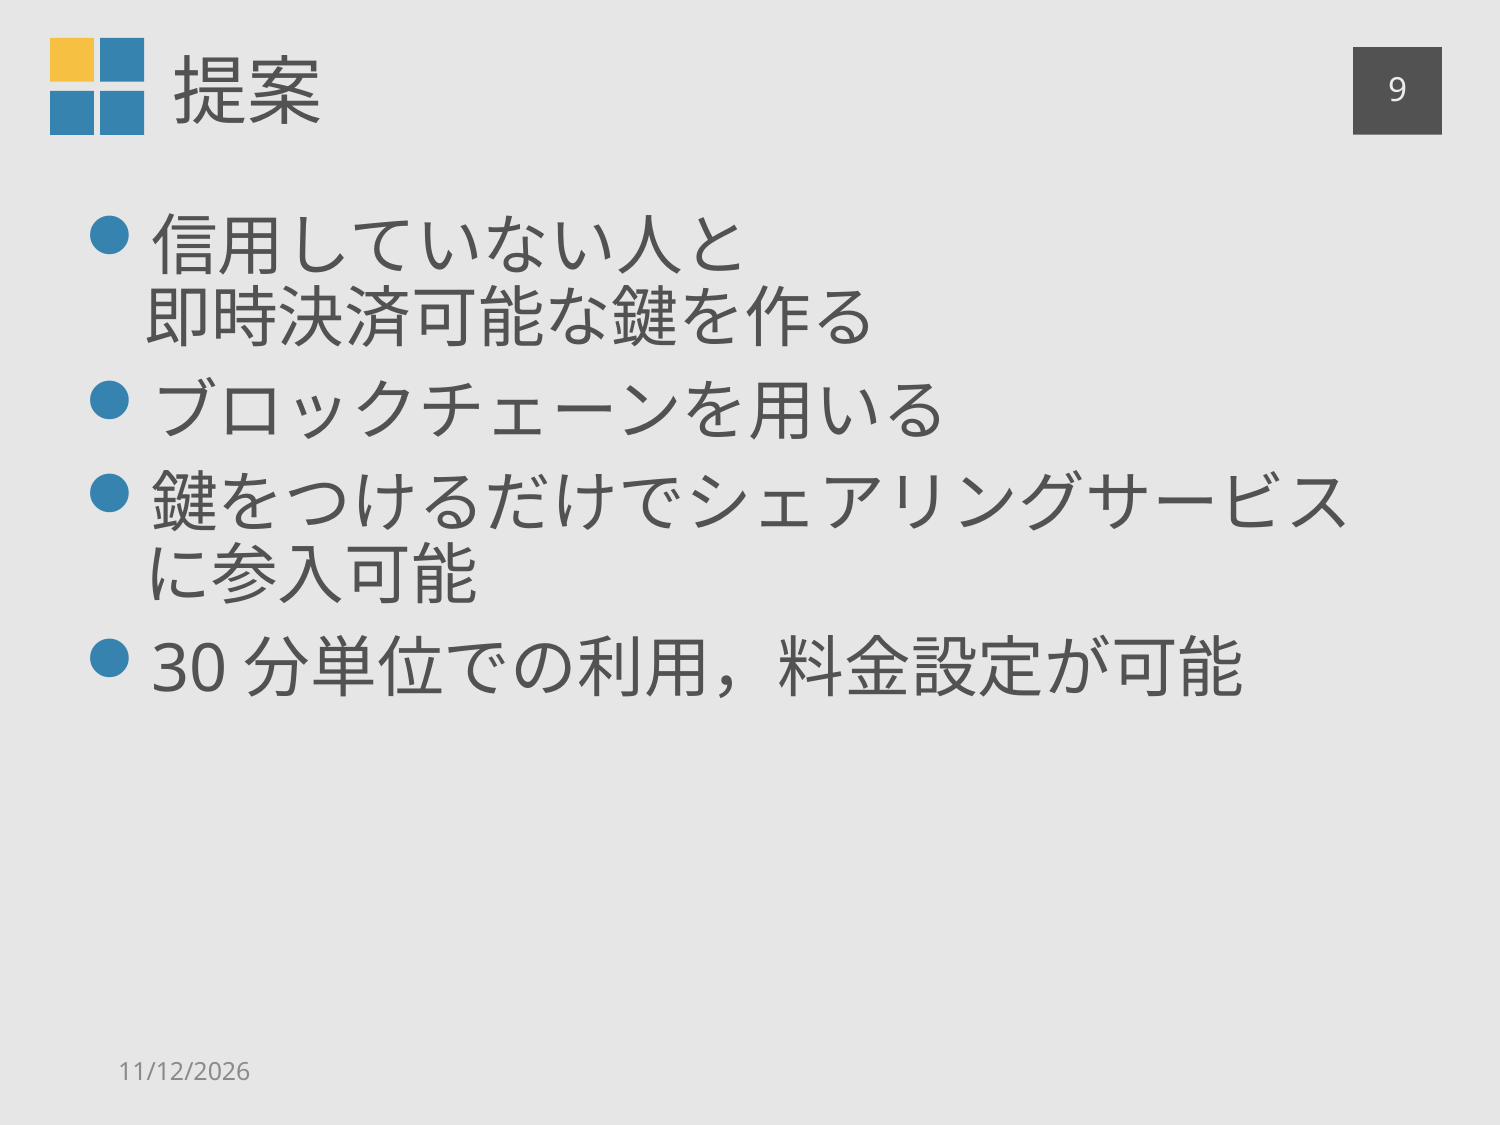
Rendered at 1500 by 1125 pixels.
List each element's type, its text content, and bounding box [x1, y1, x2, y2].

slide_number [103, 1042, 441, 1103]
list 信用していない人と 即時決済可能な鍵を作る ブロックチェーンを用いる 鍵をつけるだけでシェアリングサービスに参入可能 30分単位での利用，料金設定が可能 [69, 204, 1415, 1035]
title 提案 [157, 43, 1452, 146]
slide_number 8 [1353, 47, 1442, 135]
